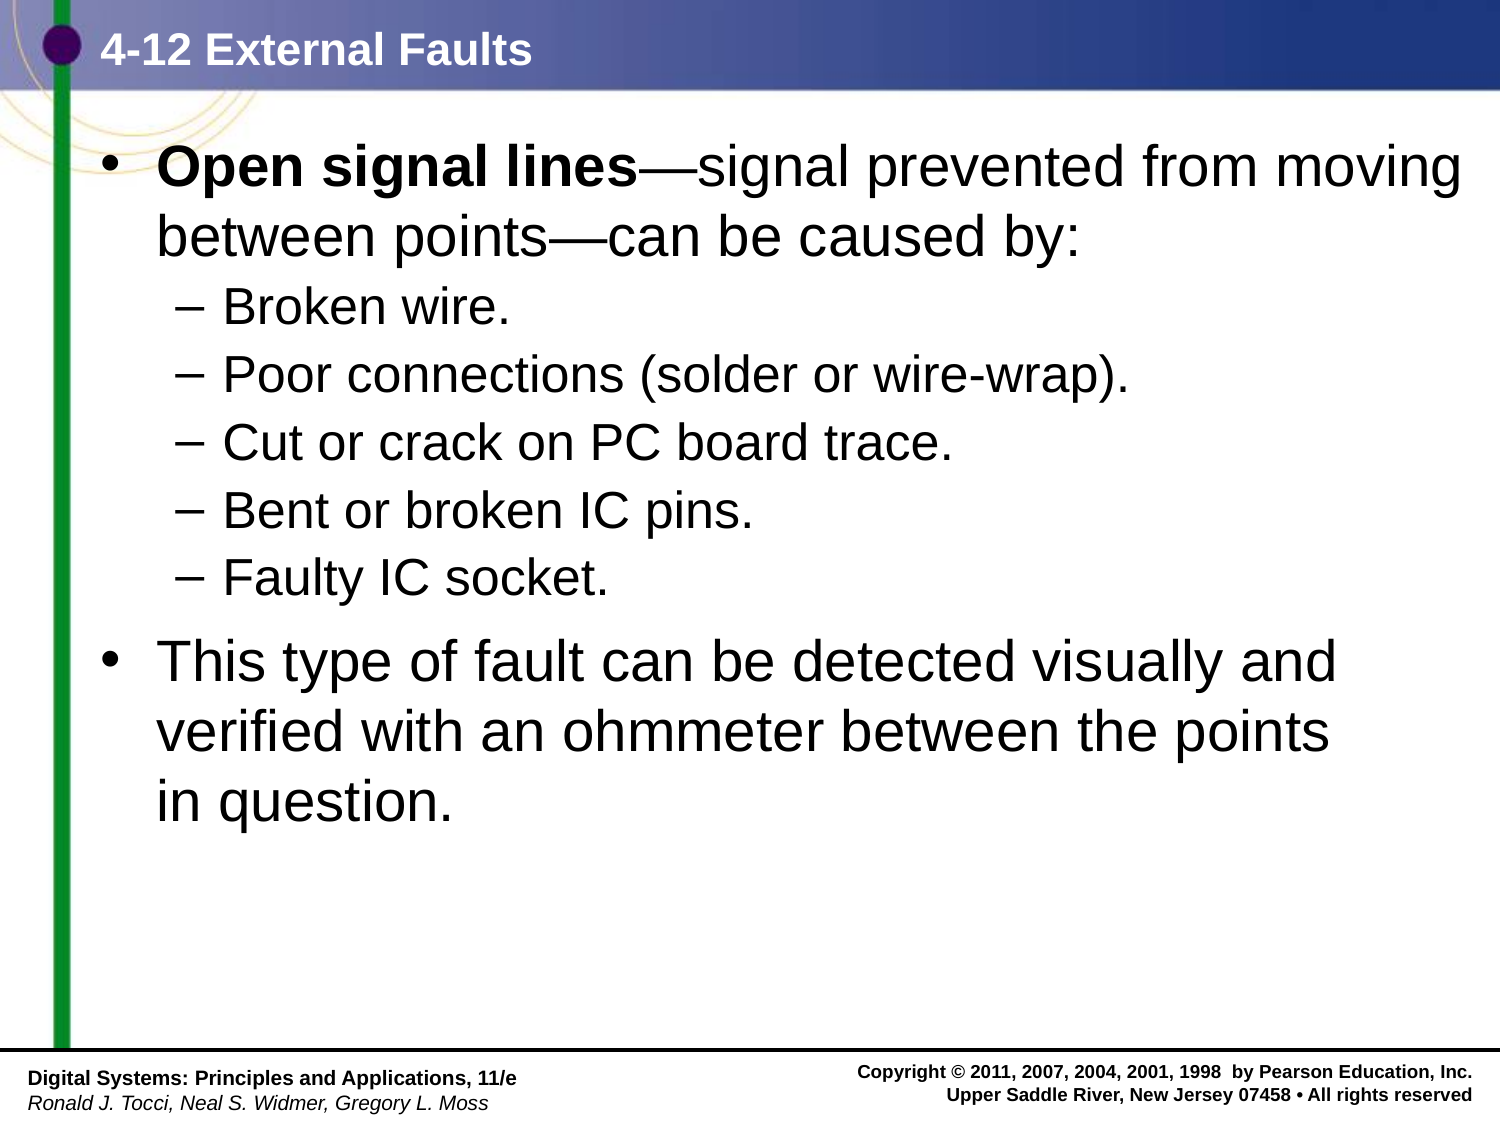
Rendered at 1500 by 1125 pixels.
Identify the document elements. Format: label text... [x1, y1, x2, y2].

title 4-12 External Faults [85, 11, 1481, 112]
picture [0, 0, 1500, 1048]
list Open signal lines—signal prevented from moving between points—can be caused by: Broken wire. Poor connections (solder or wire-wrap). Cut or crack on PC board trace. Bent or broken IC pins. Faulty IC socket. This type of fault can be detected visually and verified with an ohmmeter between the points in question. [85, 120, 1483, 1025]
text_box Digital Systems: Principles and Applications, 11/e Ronald J. Tocci, Neal S. Widmer, Gregory L. Moss [12, 1046, 575, 1122]
